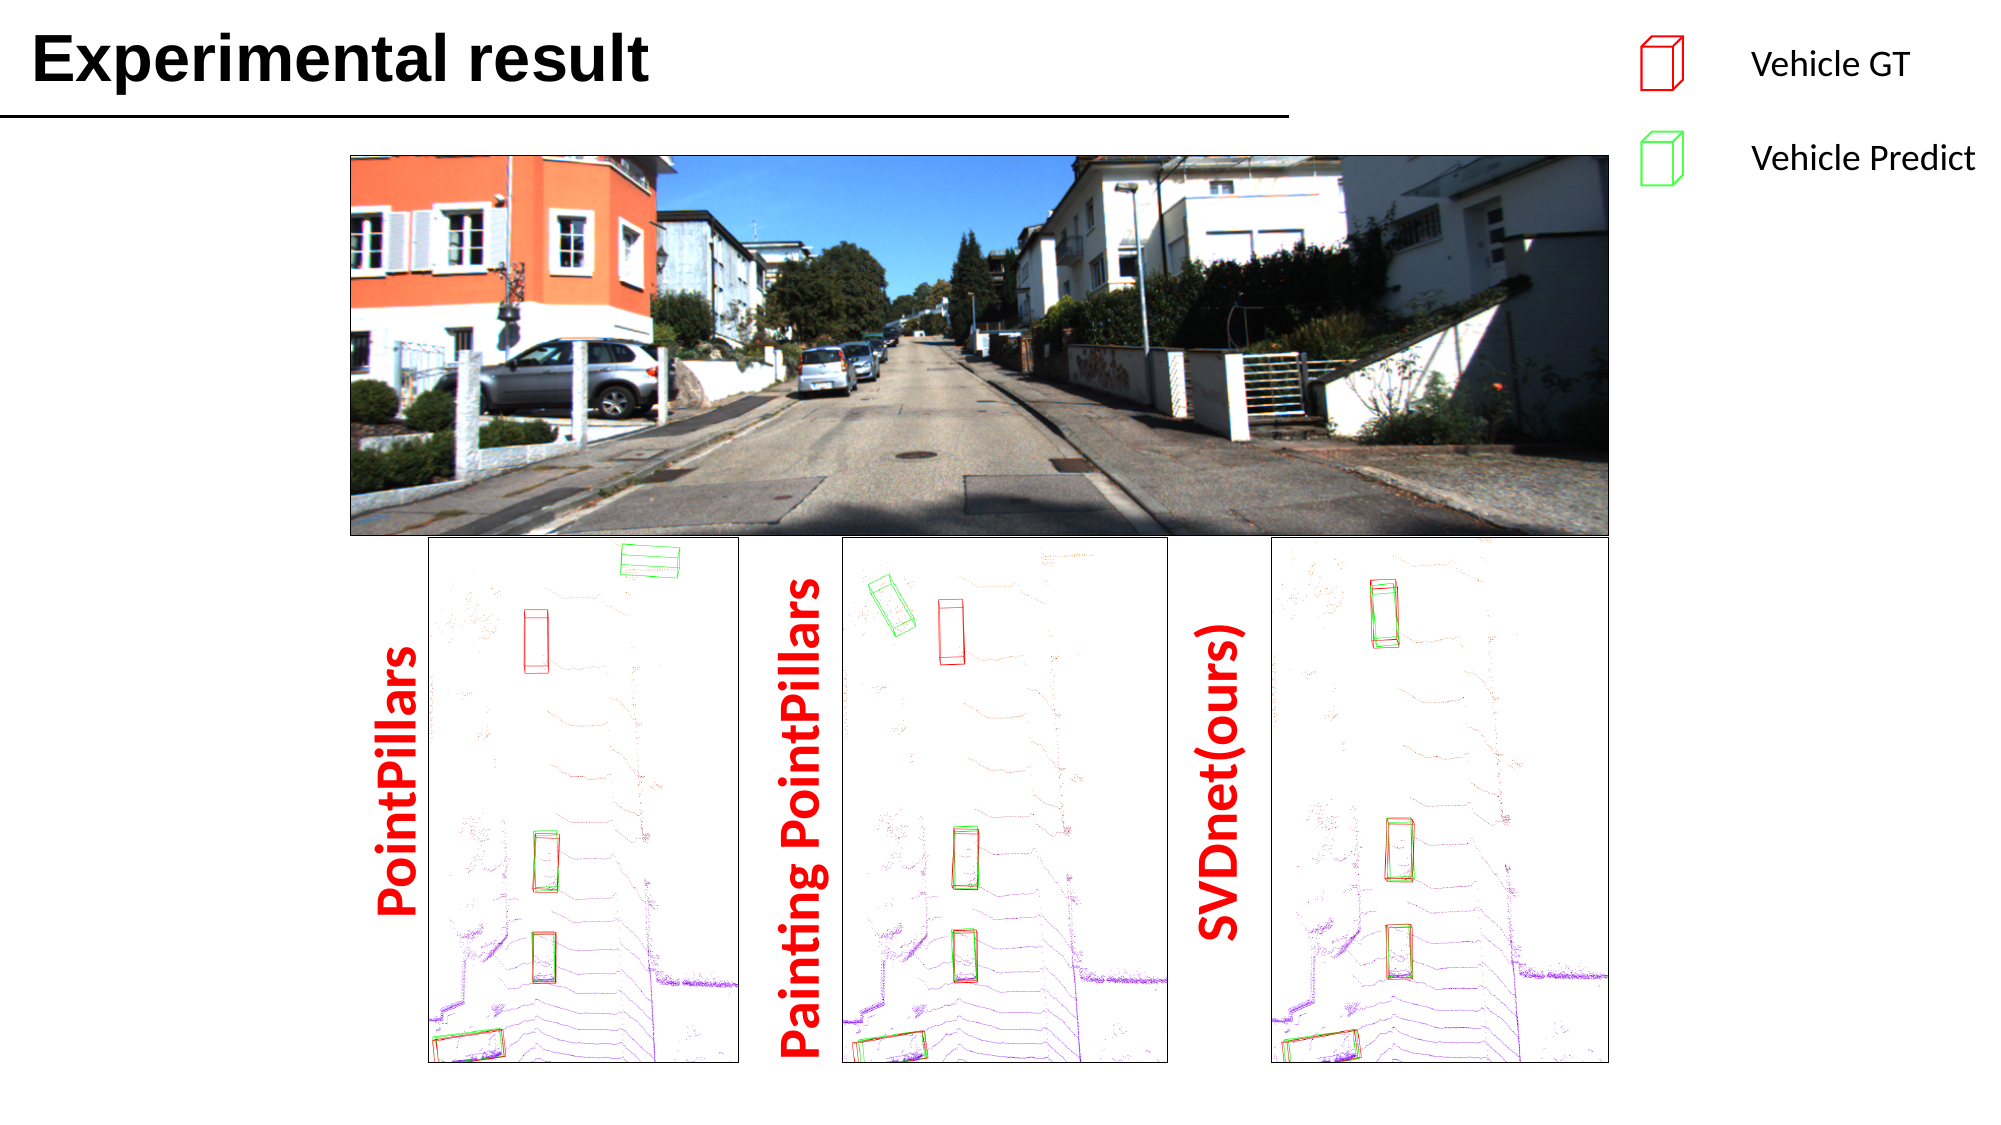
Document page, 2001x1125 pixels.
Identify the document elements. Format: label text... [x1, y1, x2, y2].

text_box Painting PointPillars [753, 563, 838, 1076]
picture [842, 537, 1168, 1063]
text_box PointPillars [349, 631, 428, 933]
text_box Vehicle GT [1736, 31, 1926, 92]
text_box [1640, 35, 1684, 92]
text_box [1640, 130, 1684, 187]
text_box SVDnet(ours) [1171, 607, 1256, 957]
picture [1271, 537, 1609, 1063]
text_box Vehicle Predict [1736, 125, 1992, 186]
text_box Experimental result [16, 7, 665, 103]
picture [428, 537, 739, 1063]
picture [350, 155, 1609, 536]
